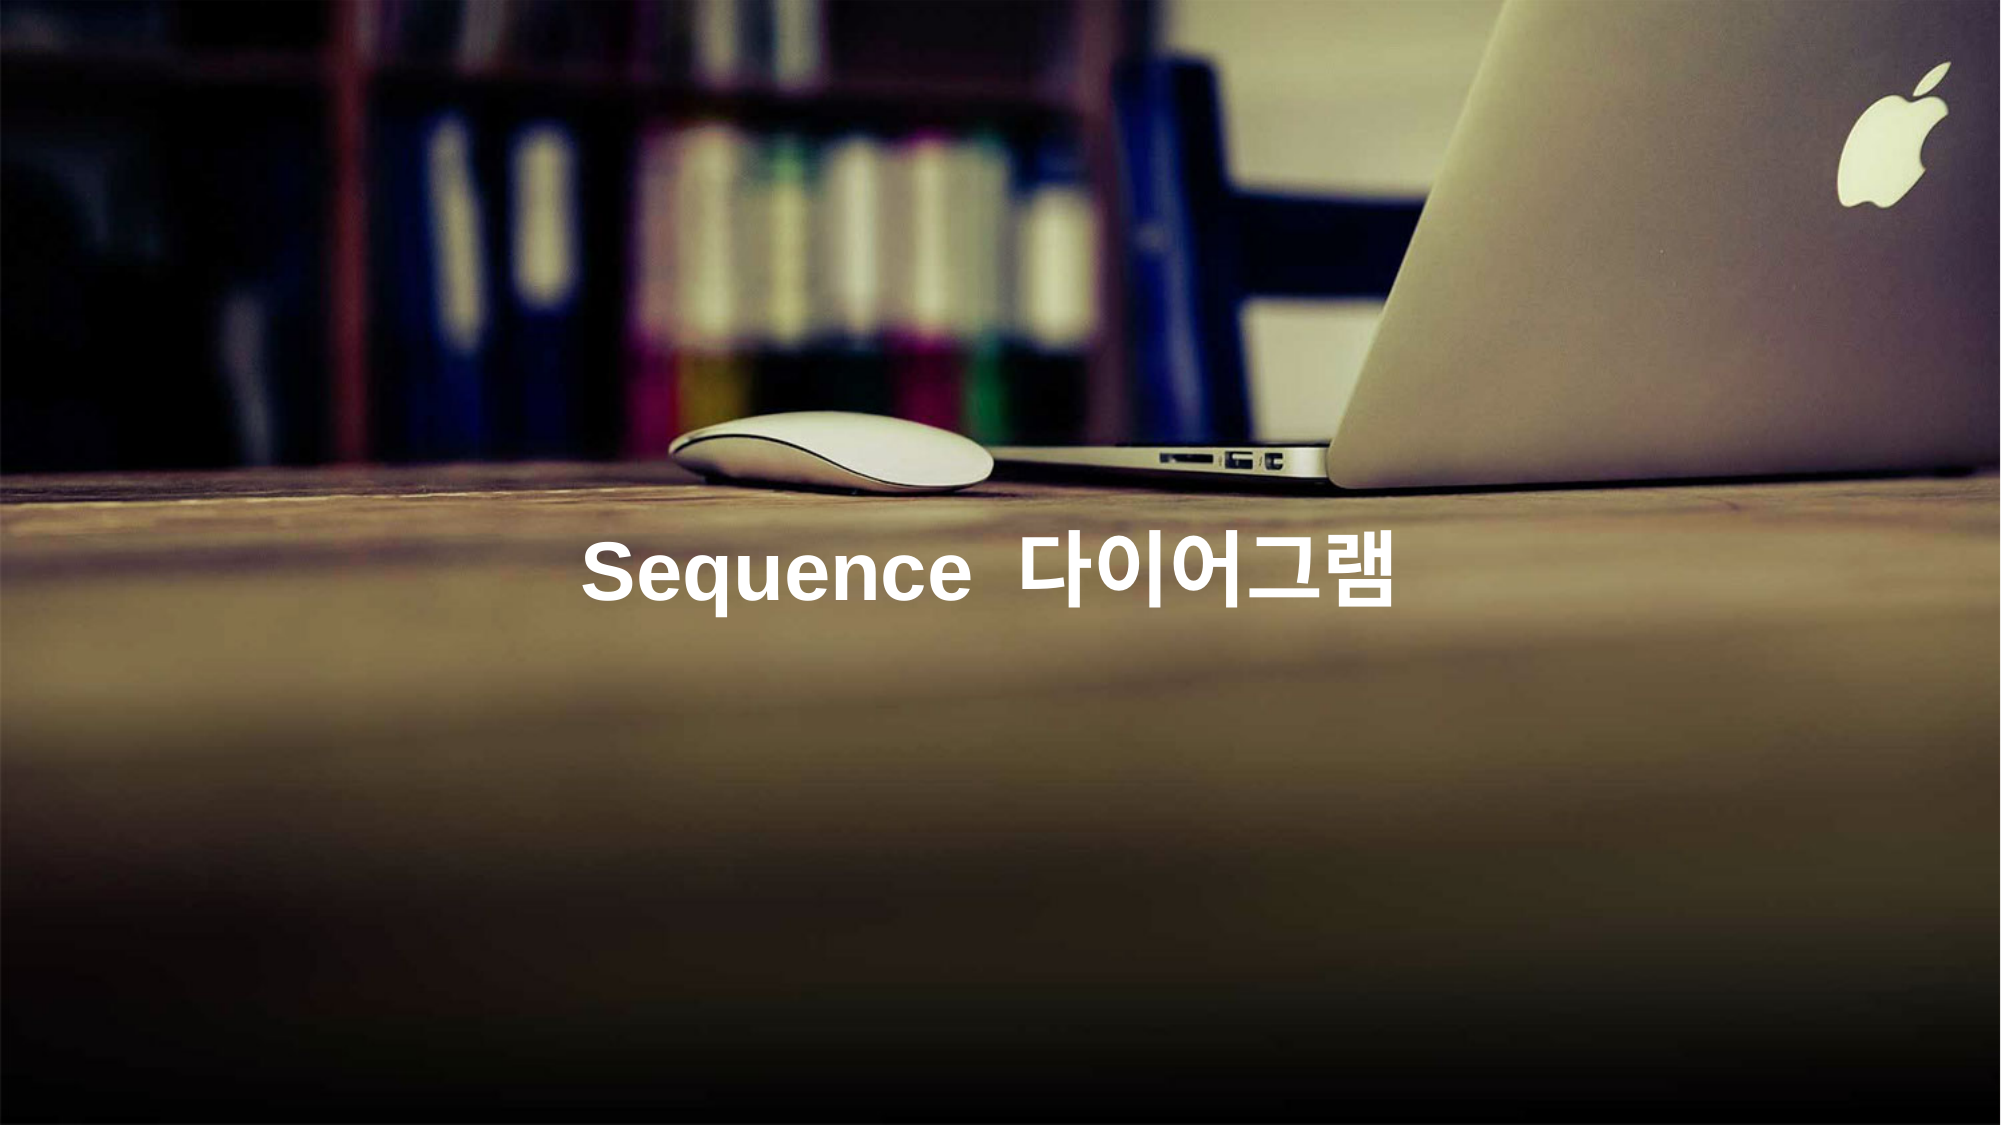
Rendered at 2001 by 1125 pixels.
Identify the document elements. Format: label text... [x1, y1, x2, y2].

picture [0, 0, 2001, 1125]
text_box Sequence 다이어그램 [566, 496, 1434, 629]
